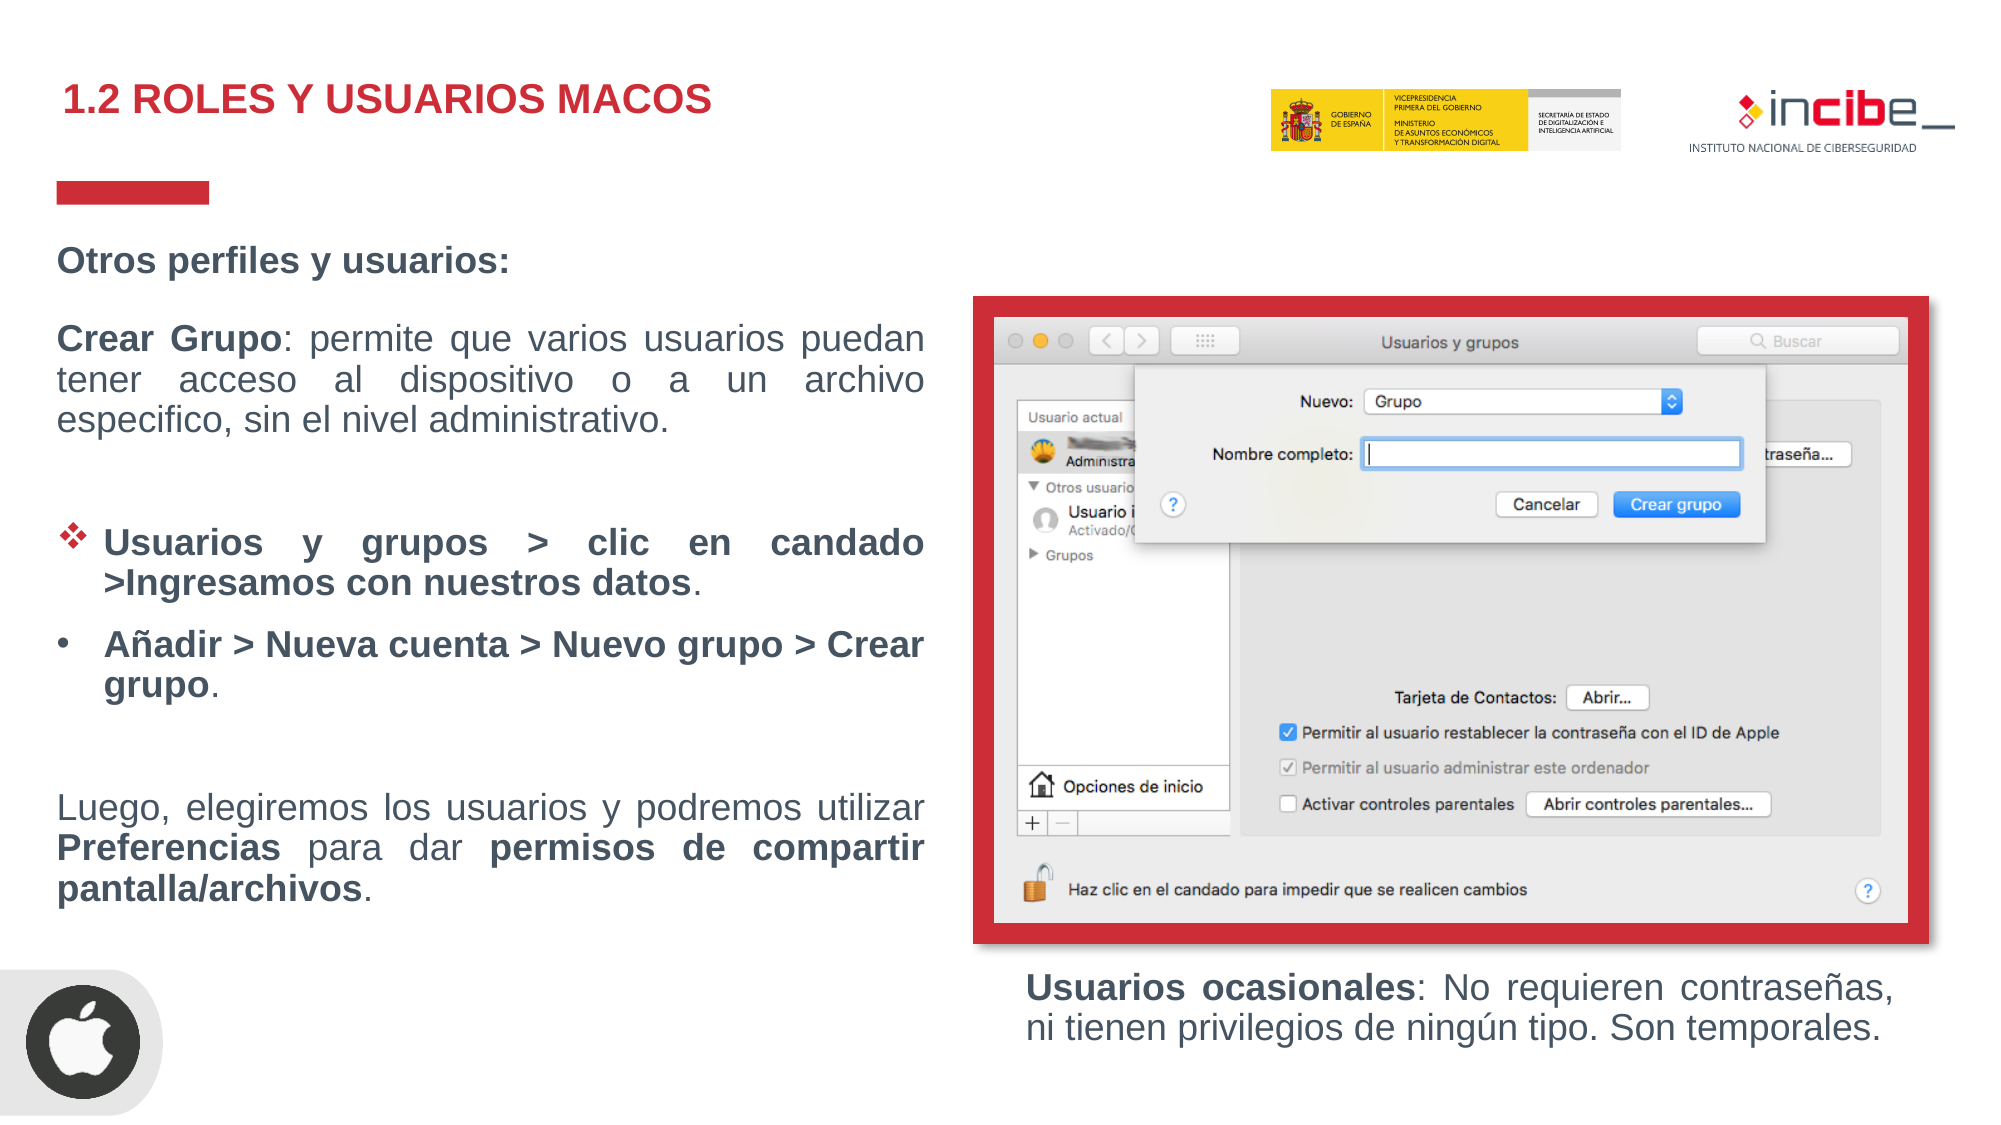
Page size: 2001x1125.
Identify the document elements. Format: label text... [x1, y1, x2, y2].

list 1.2 ROLES Y USUARIOS MACOS [56, 71, 1176, 158]
picture [26, 985, 140, 1099]
text_box Usuarios ocasionales: No requieren contraseñas, ni tienen privilegios de ningún tipo. Son temporales. [1025, 967, 1895, 1071]
text_box [0, 969, 163, 1116]
list Crear Grupo: permite que varios usuarios puedan tener acceso al dispositivo o a un archivo especifico, sin el nivel administrativo. Usuarios y grupos > clic en candado >Ingresamos con nuestros datos. Añadir > Nueva cuenta > Nuevo grupo > Crear grupo. Luego, elegiremos los usuarios y podremos utilizar Preferencias para dar permisos de compartir pantalla/archivos. [56, 319, 926, 930]
picture [993, 317, 1909, 923]
picture [1690, 90, 1955, 152]
picture [1271, 89, 1621, 151]
list Otros perfiles y usuarios: [56, 241, 1955, 318]
